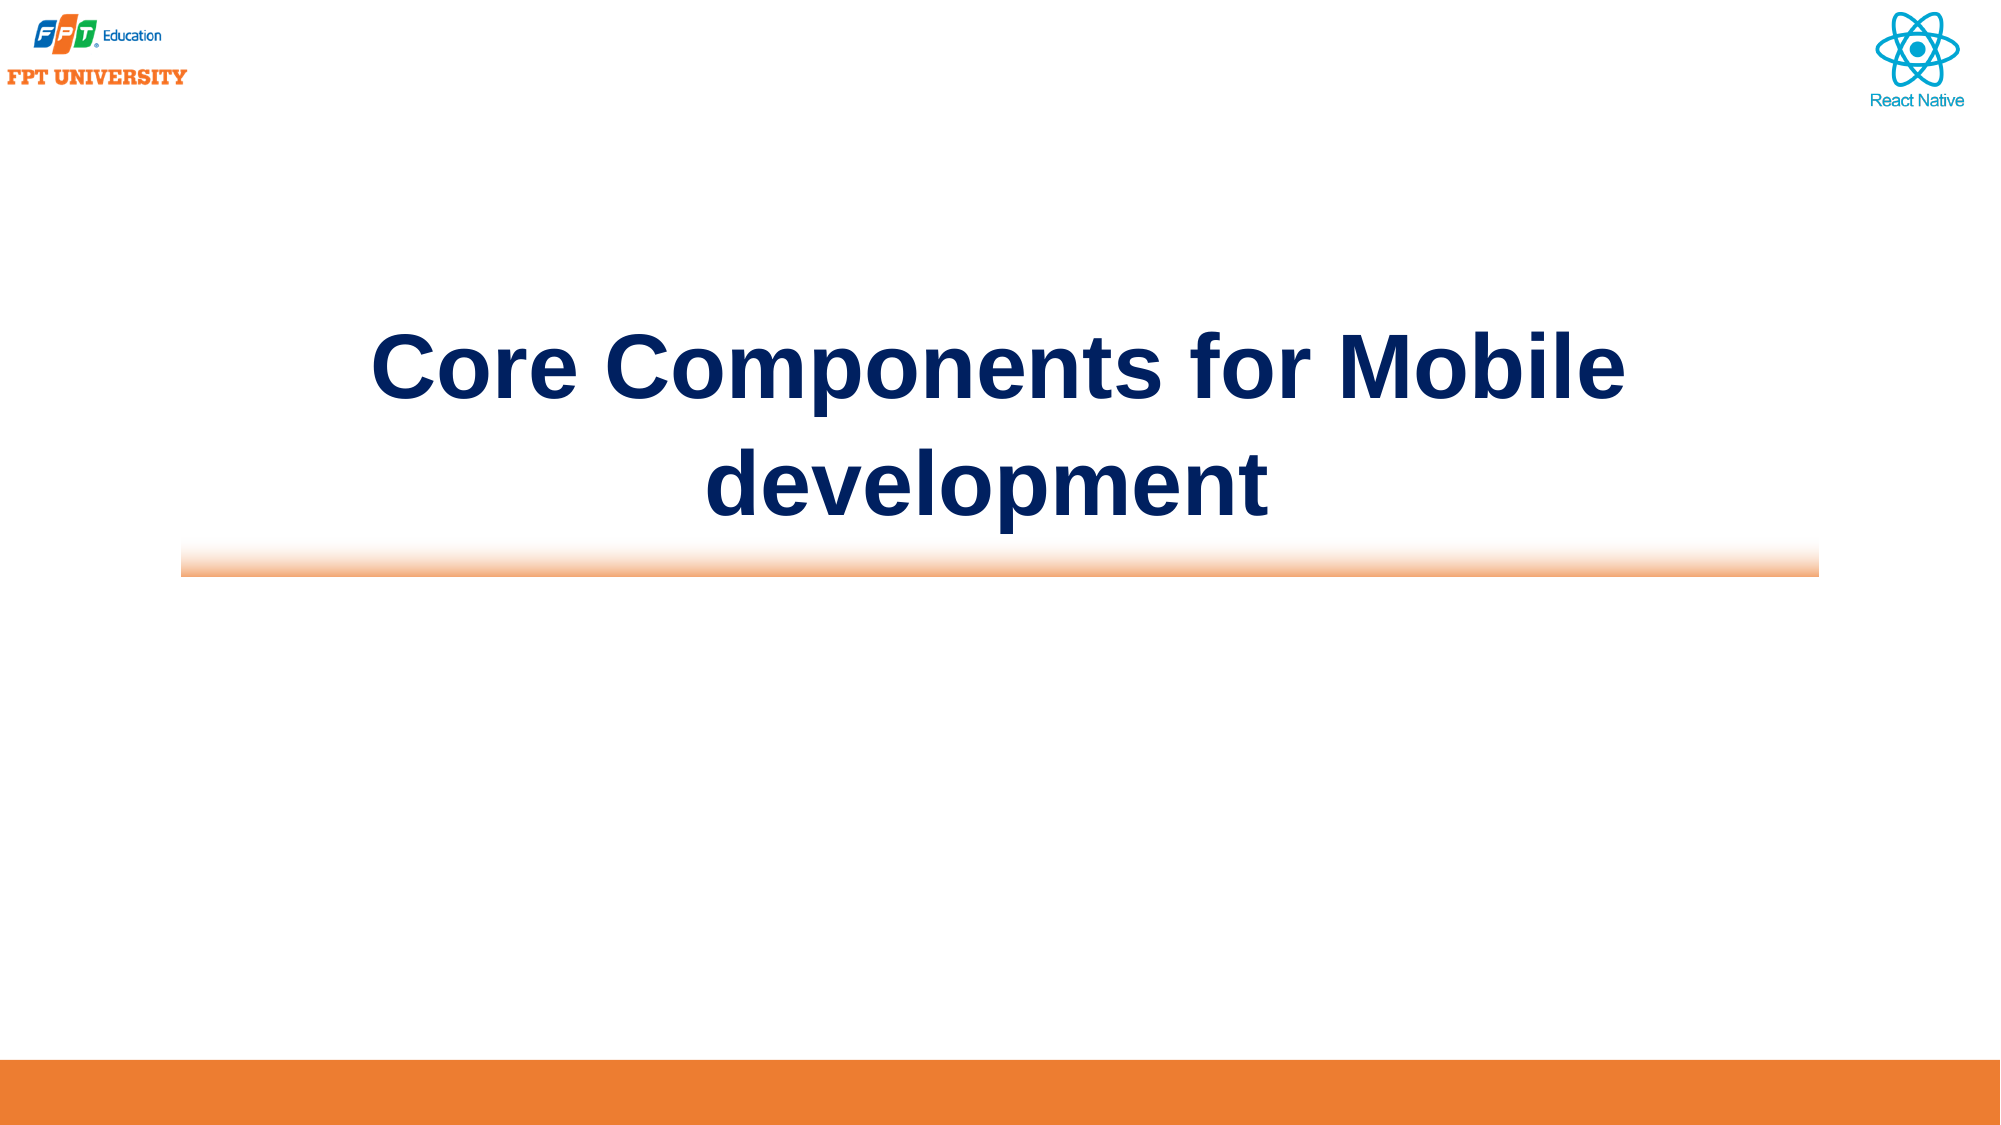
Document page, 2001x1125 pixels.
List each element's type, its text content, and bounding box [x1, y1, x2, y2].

title Core Components for Mobile development [181, 260, 1819, 577]
picture [0, 0, 194, 95]
picture [1839, 9, 1996, 112]
